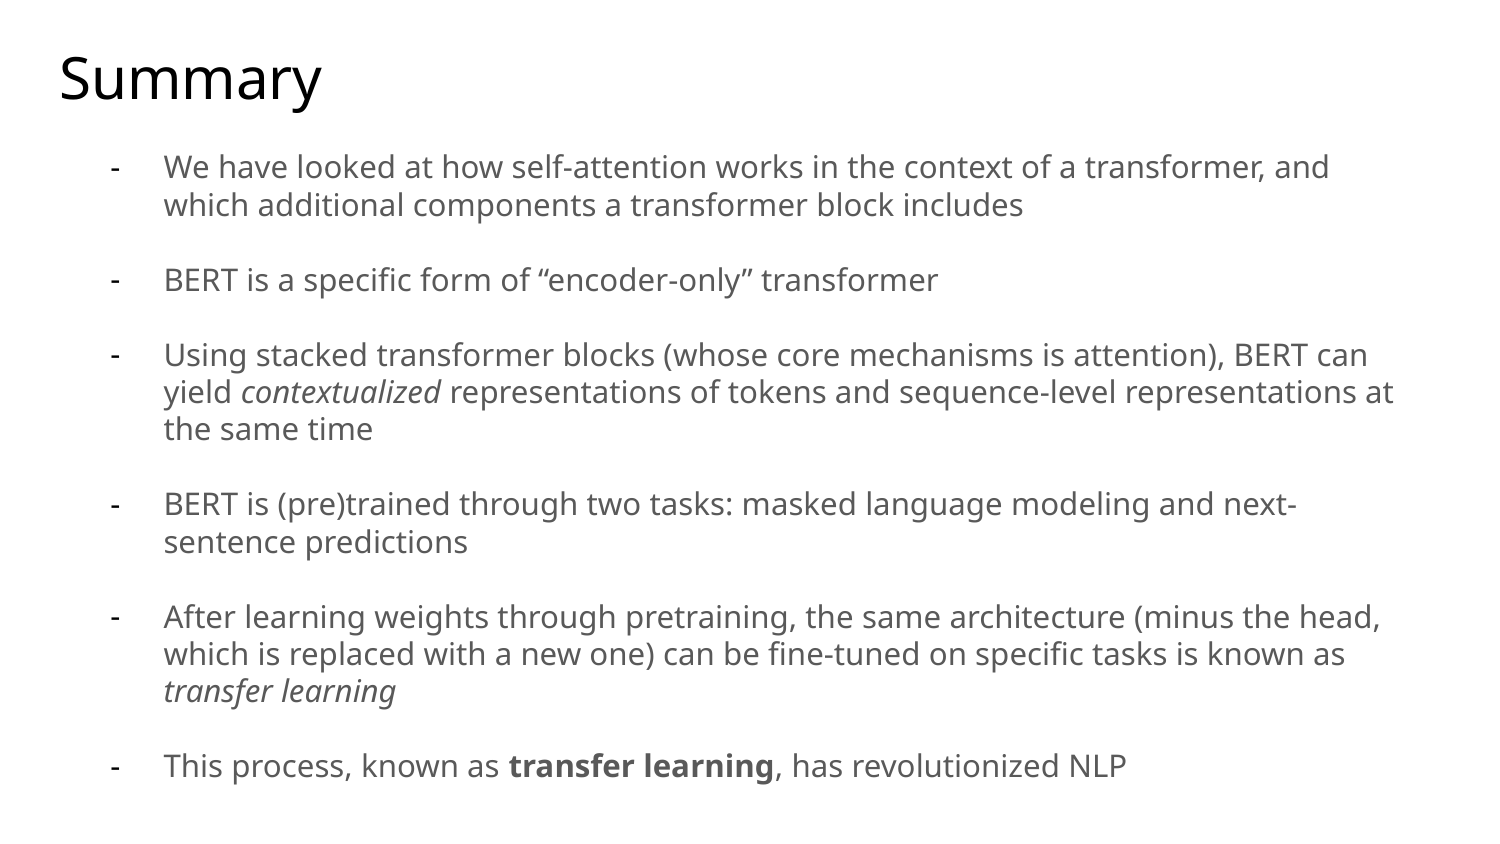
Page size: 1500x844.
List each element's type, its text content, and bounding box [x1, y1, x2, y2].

list We have looked at how self-attention works in the context of a transformer, and which additional components a transformer block includes BERT is a specific form of “encoder-only” transformer Using stacked transformer blocks (whose core mechanisms is attention), BERT can yield contextualized representations of tokens and sequence-level representations at the same time BERT is (pre)trained through two tasks: masked language modeling and next-sentence predictions After learning weights through pretraining, the same architecture (minus the head, which is replaced with a new one) can be fine-tuned on specific tasks is known as transfer learning This process, known as transfer learning, has revolutionized NLP [77, 141, 1412, 803]
title Summary [48, 19, 1019, 142]
